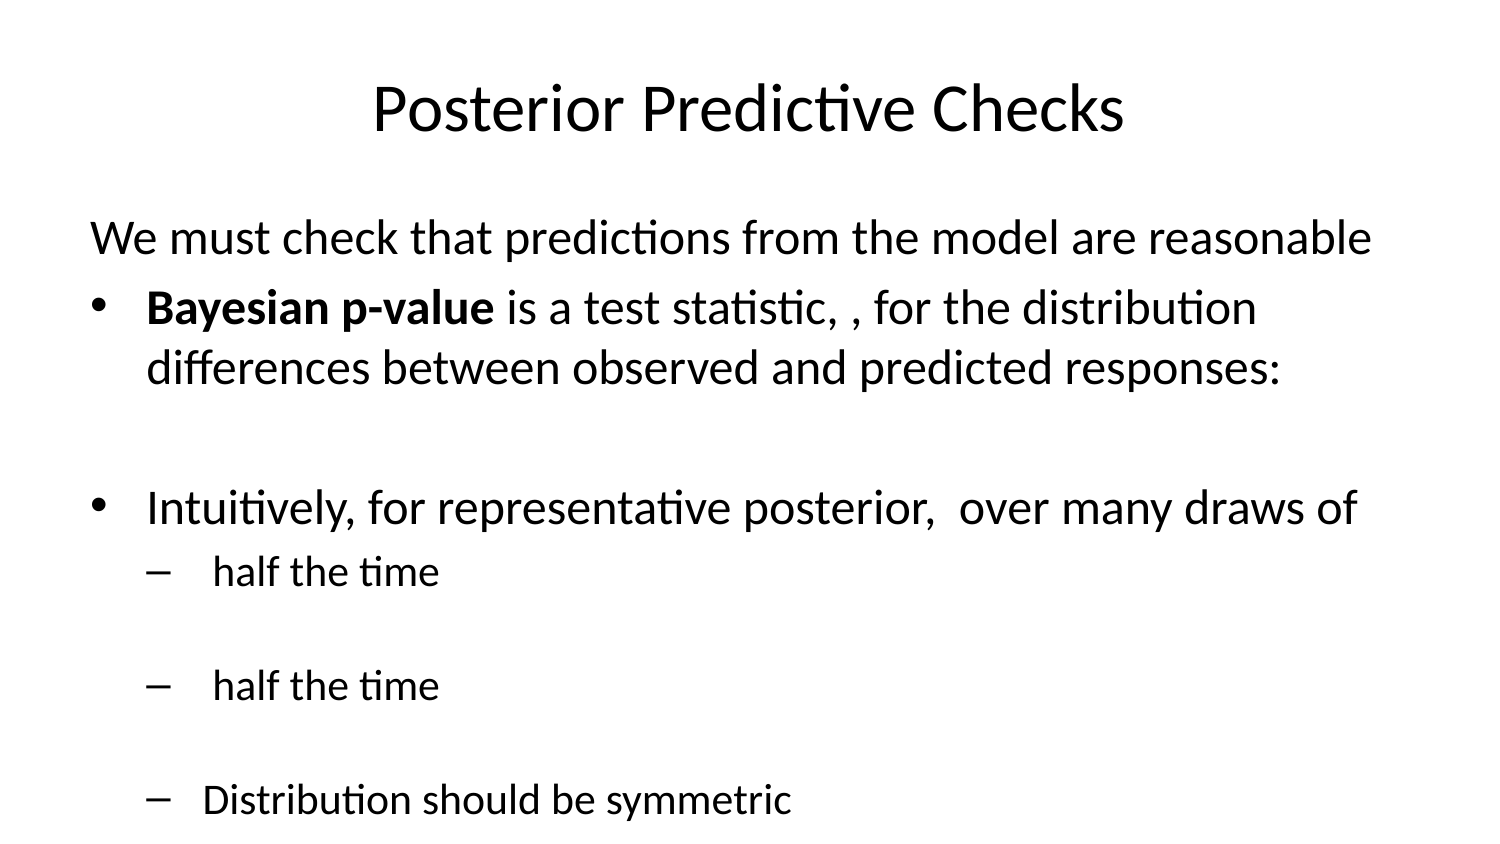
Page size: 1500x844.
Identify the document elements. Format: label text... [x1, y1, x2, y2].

title Posterior Predictive Checks [75, 33, 1425, 175]
